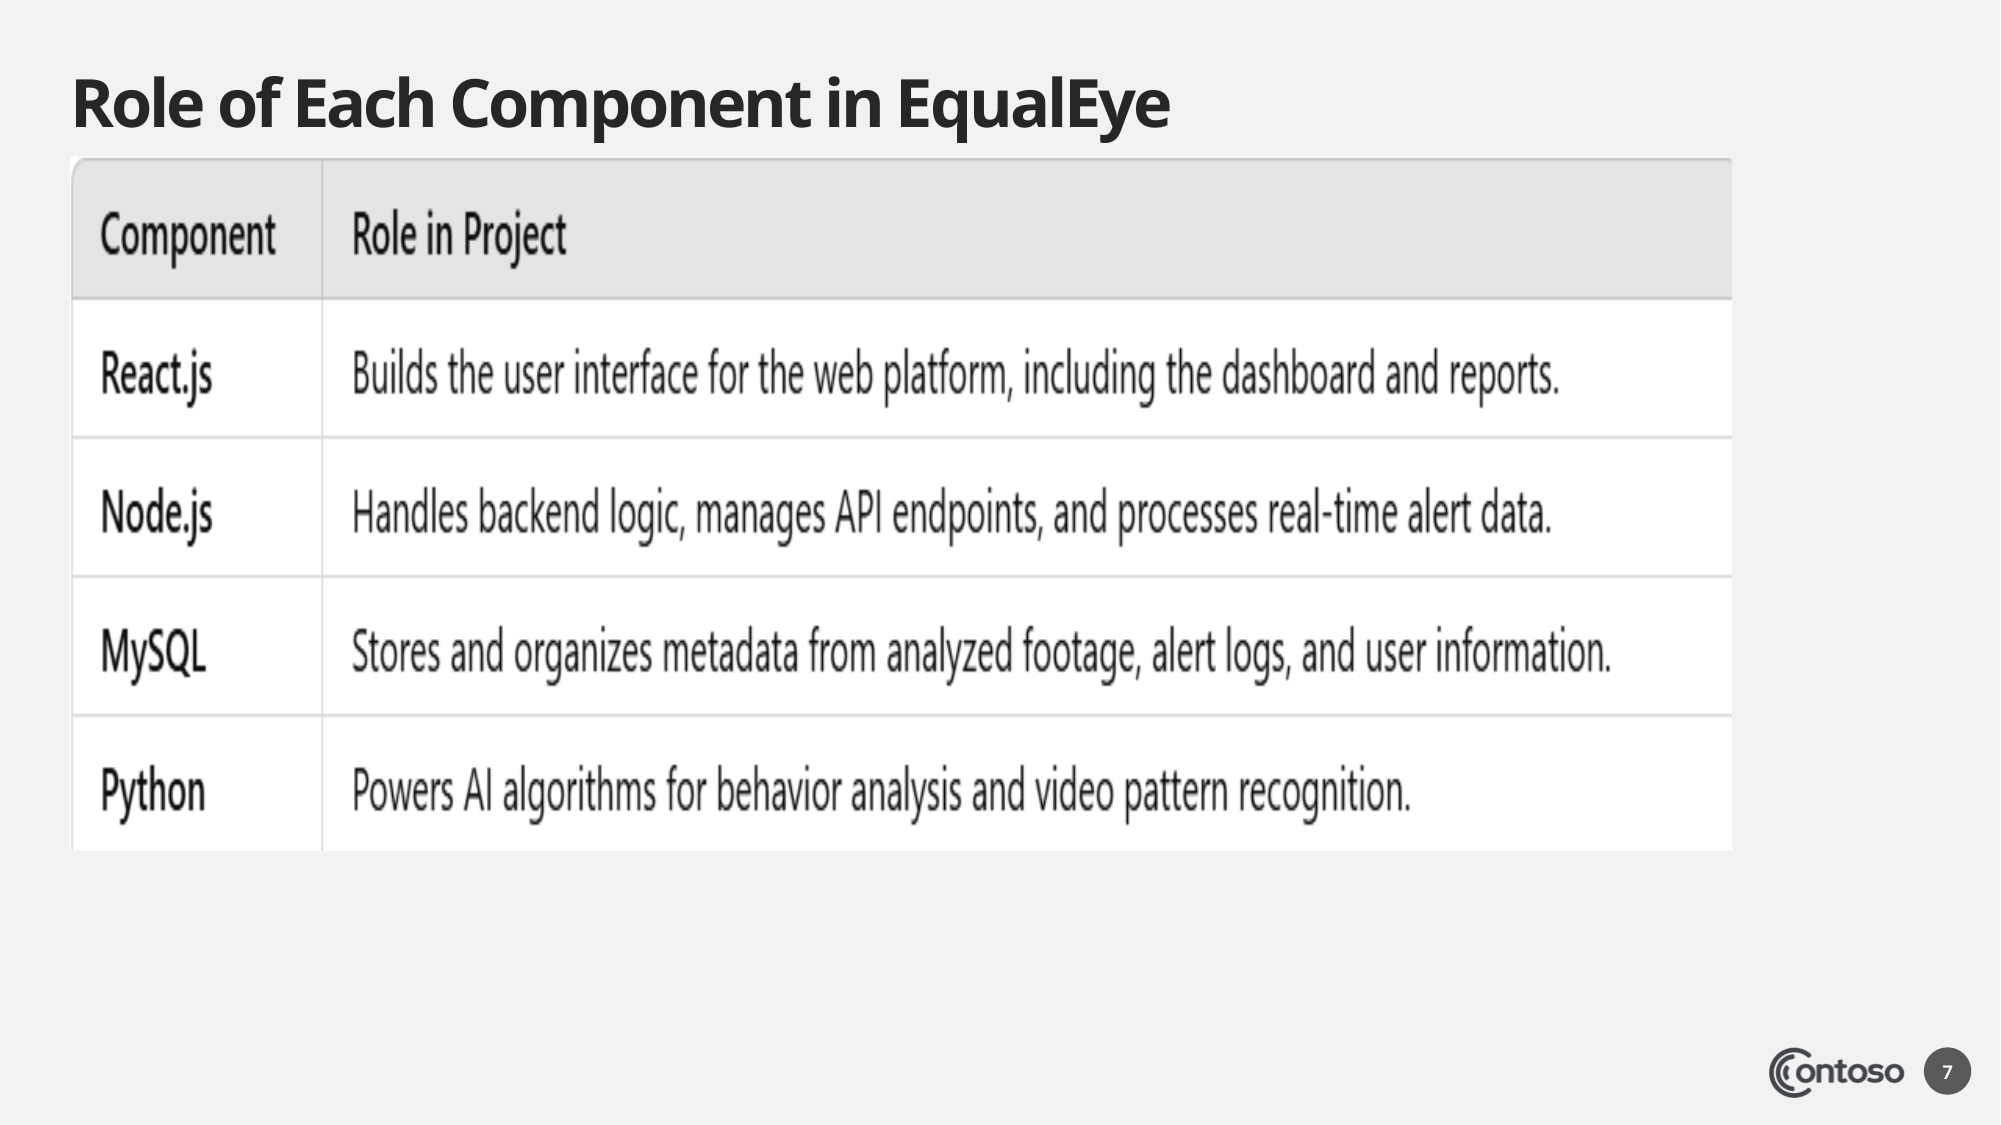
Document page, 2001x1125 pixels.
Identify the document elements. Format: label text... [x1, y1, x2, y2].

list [70, 156, 1733, 851]
title Role of Each Component in EqualEye [70, 70, 1930, 142]
slide_number 7 [1923, 1047, 1972, 1095]
